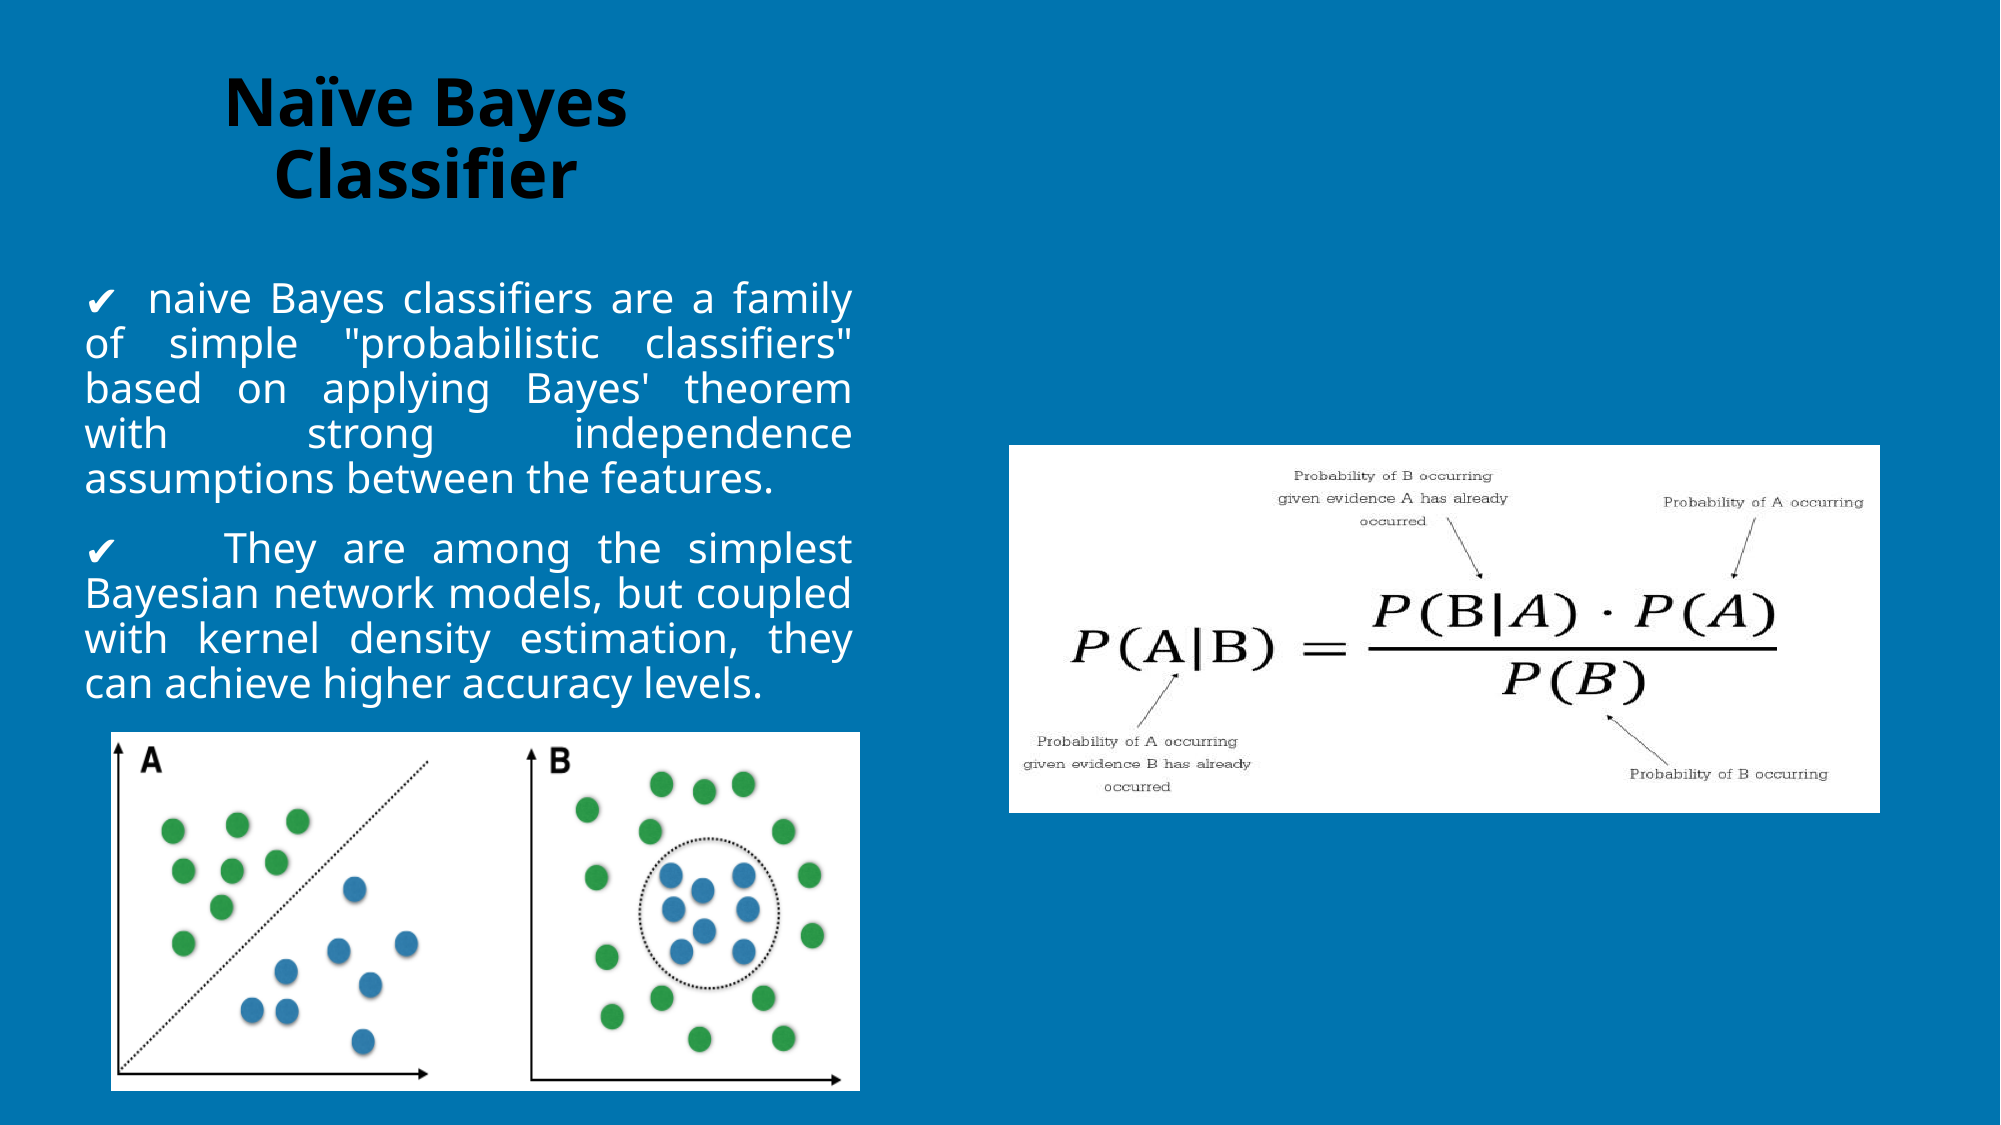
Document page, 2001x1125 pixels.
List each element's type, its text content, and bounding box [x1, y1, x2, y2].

title Naïve Bayes Classifier [91, 0, 761, 265]
list naive Bayes classifiers are a family of simple "probabilistic classifiers" based on applying Bayes' theorem with strong independence assumptions between the features. They are among the simplest Bayesian network models, but coupled with kernel density estimation, they can achieve higher accuracy levels. [69, 269, 868, 923]
picture [112, 733, 859, 1090]
picture [1010, 446, 1879, 812]
